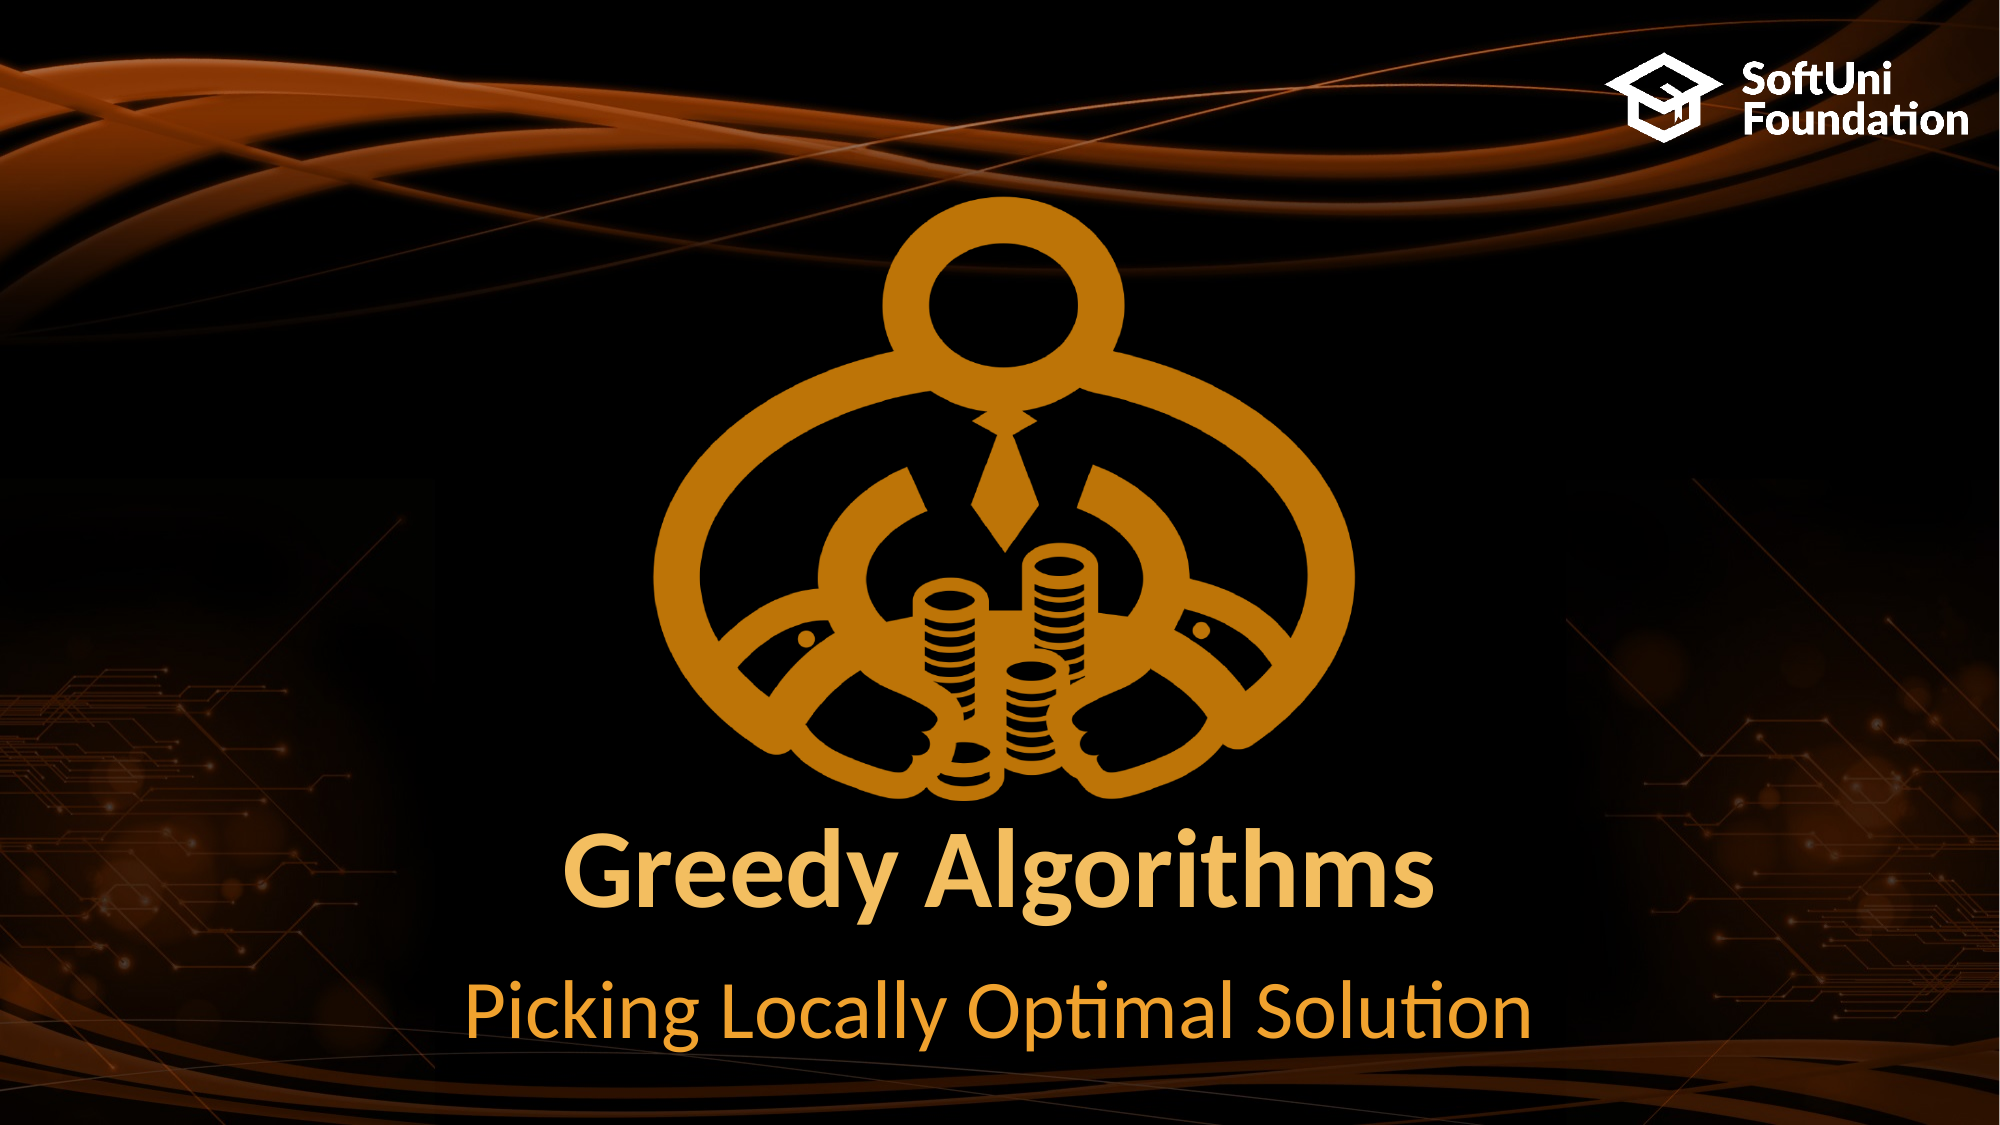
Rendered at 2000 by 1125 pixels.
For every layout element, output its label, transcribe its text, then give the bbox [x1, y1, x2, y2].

title Greedy Algorithms [149, 802, 1850, 938]
picture [0, 0, 2000, 1125]
list Picking Locally Optimal Solution [149, 944, 1850, 1062]
